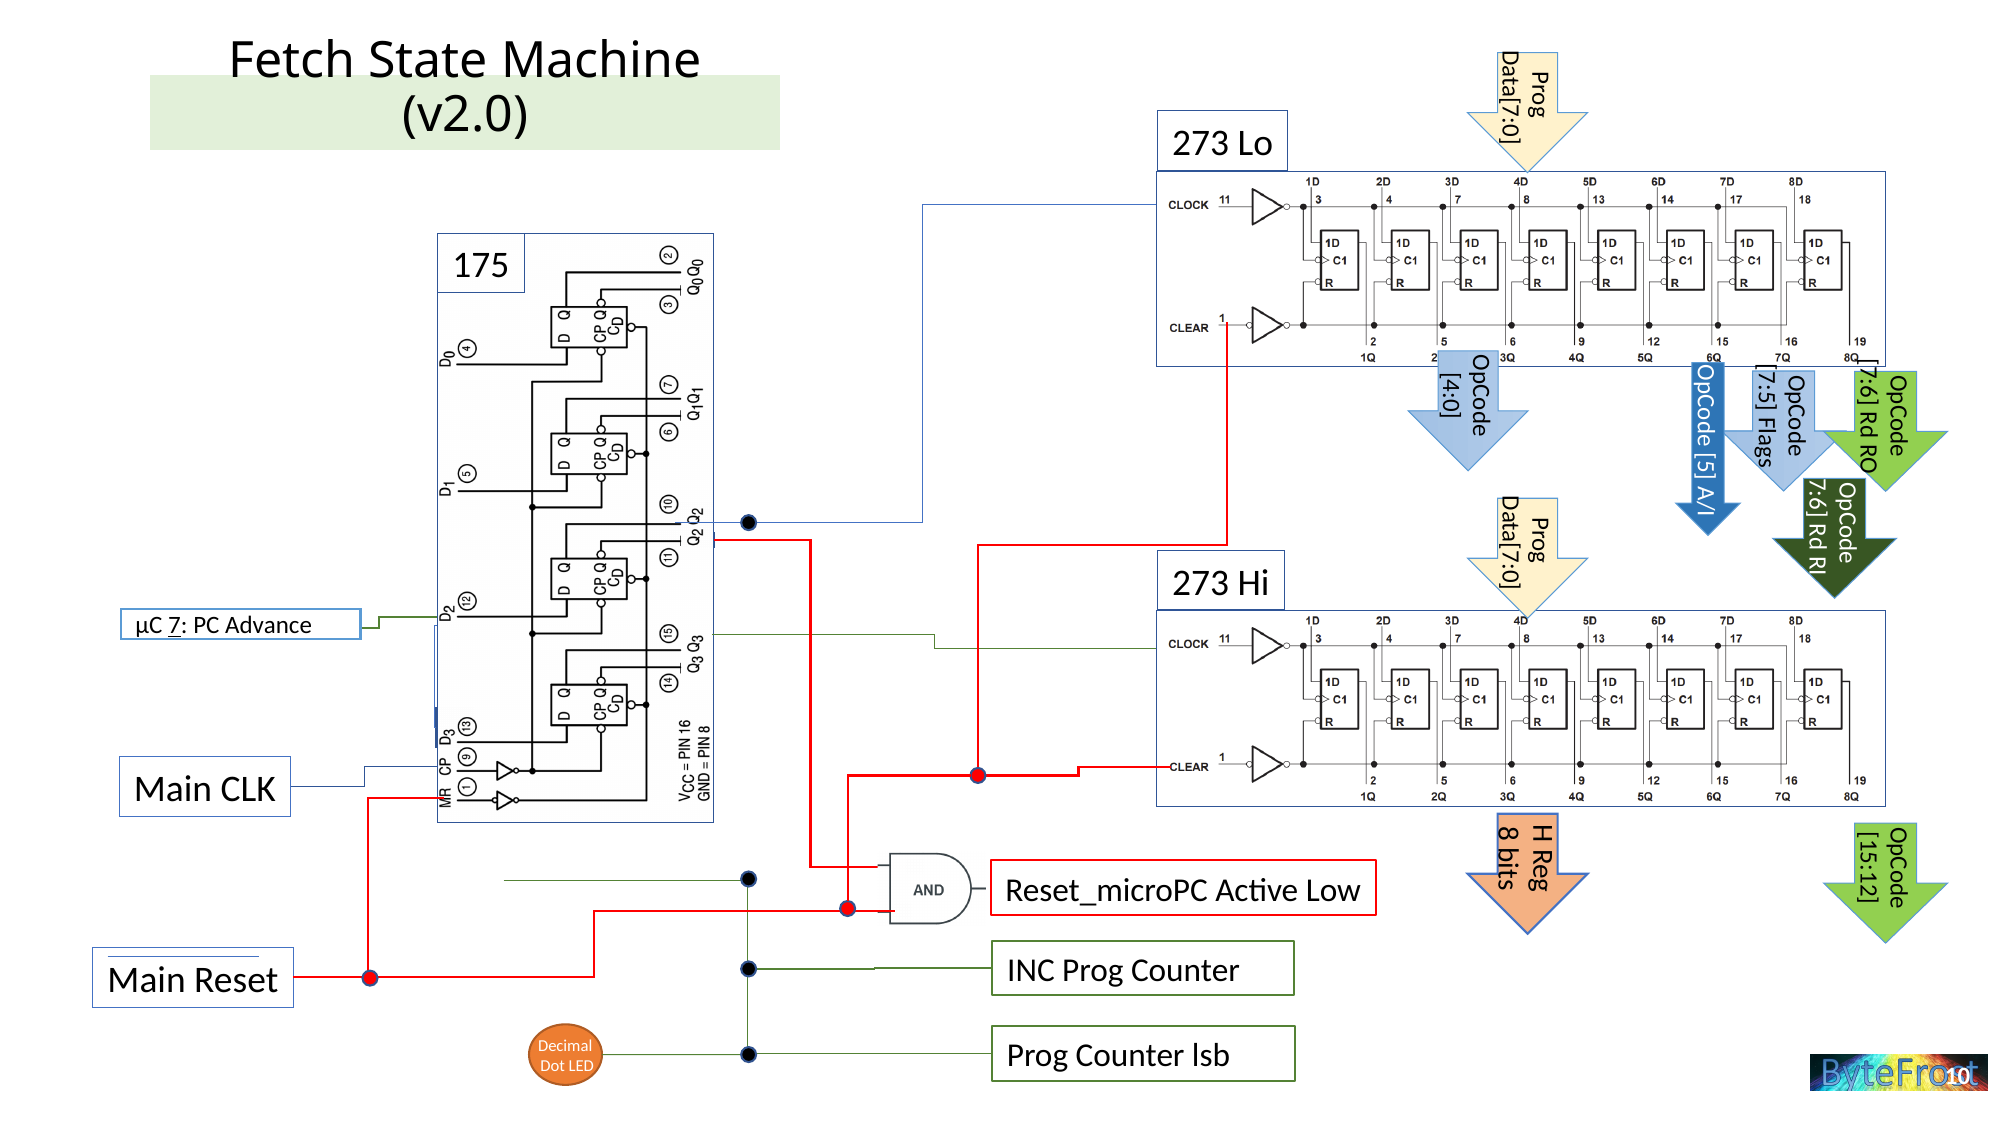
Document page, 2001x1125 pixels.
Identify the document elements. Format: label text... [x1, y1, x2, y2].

text_box [740, 523, 758, 532]
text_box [292, 766, 437, 787]
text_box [1156, 550, 1886, 807]
text_box OpCode [4:0] [1406, 367, 1530, 472]
text_box OpCode [7:6] Rd RI [1771, 477, 1898, 550]
text_box OpCode [15:12] [1822, 822, 1949, 944]
text_box OpCode [5] A/I [1674, 367, 1742, 537]
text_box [503, 880, 993, 1054]
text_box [91, 947, 295, 1008]
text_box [713, 539, 908, 867]
text_box OpCode [7:6] Rd RO [1822, 370, 1949, 493]
text_box OpCode [7:5] Flags [1725, 370, 1834, 492]
text_box Prog Data[7:0] [1497, 497, 1559, 550]
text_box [321, 616, 435, 628]
text_box Main CLK [119, 756, 291, 817]
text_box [985, 766, 1171, 776]
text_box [1156, 110, 1886, 367]
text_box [879, 420, 1326, 670]
text_box Prog Data[7:0] [1497, 52, 1559, 110]
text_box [445, 911, 896, 978]
text_box Prog Counter lsb [992, 1026, 1296, 1081]
text_box [740, 1054, 758, 1064]
text_box [969, 766, 987, 785]
text_box INC Prog Counter [993, 940, 1294, 996]
text_box [740, 870, 758, 880]
picture [1810, 1054, 1988, 1091]
text_box Decimal Dot LED [527, 1054, 603, 1086]
text_box Reset_microPC Active Low [990, 860, 1377, 916]
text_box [674, 204, 1171, 523]
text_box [847, 775, 971, 901]
text_box [361, 978, 379, 987]
text_box H Reg 8 bits [1465, 812, 1591, 936]
text_box 10 [1535, 1044, 1986, 1105]
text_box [294, 797, 445, 978]
title Fetch State Machine (v2.0) [150, 75, 780, 150]
text_box µC 7: PC Advance [120, 608, 362, 640]
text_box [437, 233, 714, 823]
picture [877, 851, 986, 927]
